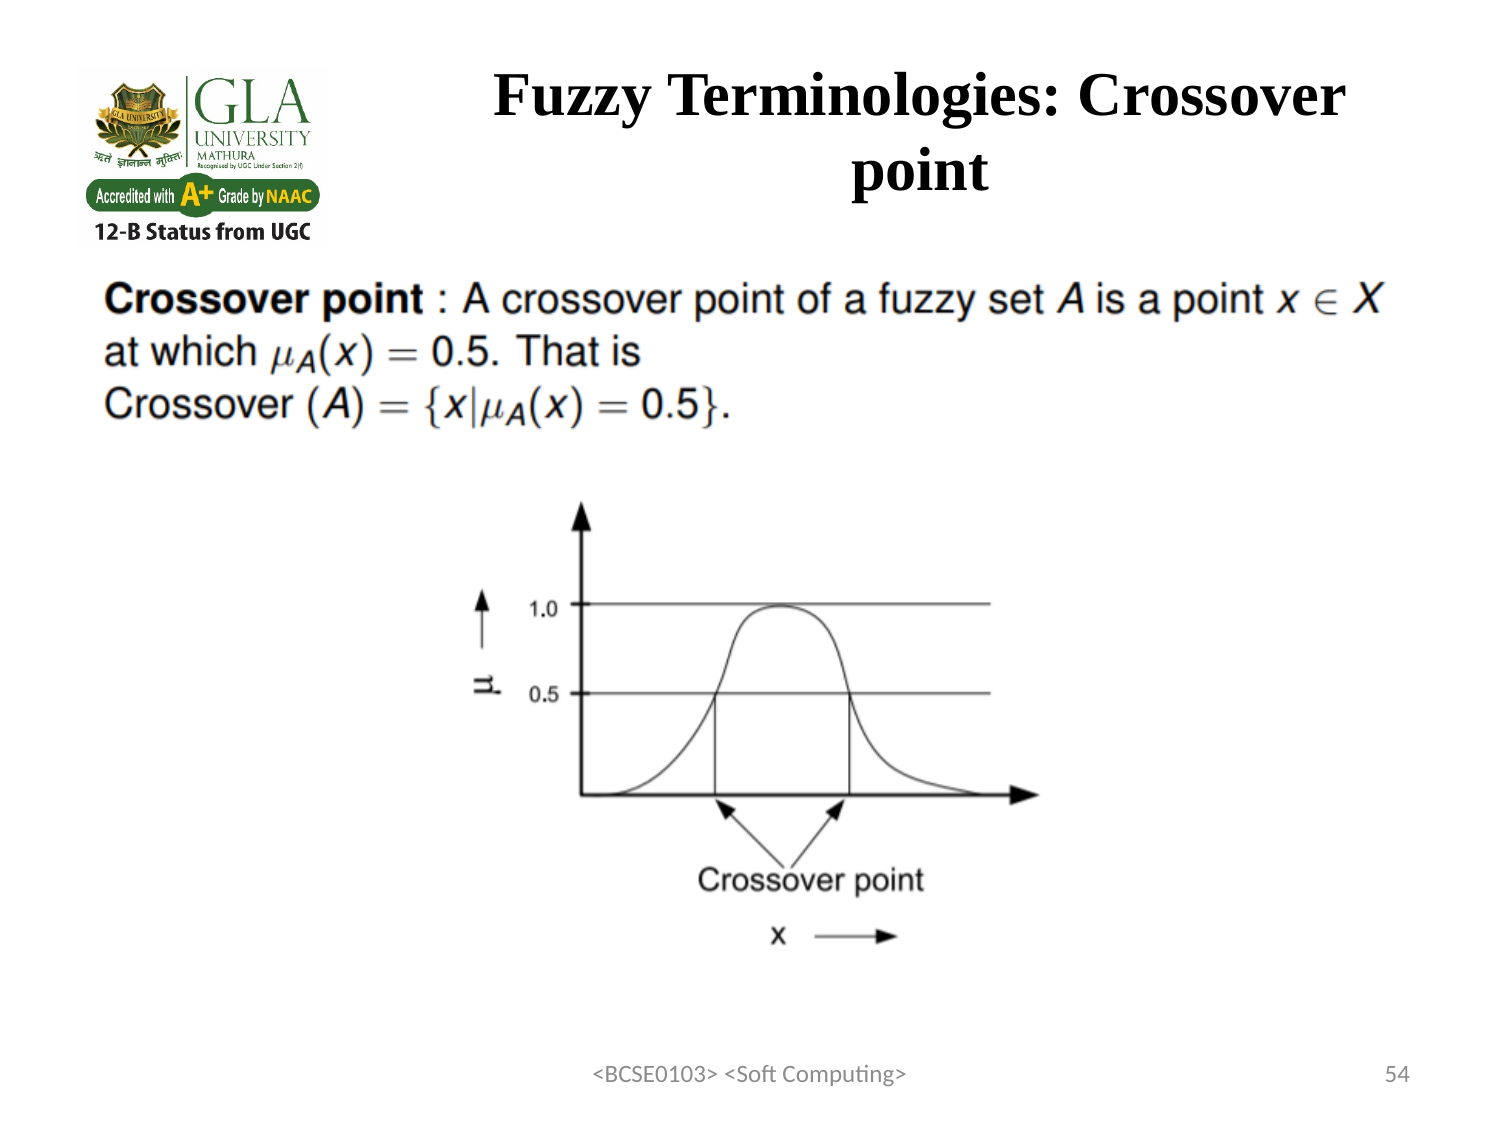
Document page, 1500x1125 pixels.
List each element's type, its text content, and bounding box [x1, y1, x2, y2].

text_box [74, 38, 1425, 227]
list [93, 262, 1407, 1006]
footer <BCSE0103> <Soft Computing> [512, 1042, 988, 1103]
slide_number 54 [1074, 1042, 1425, 1103]
picture [76, 66, 329, 249]
